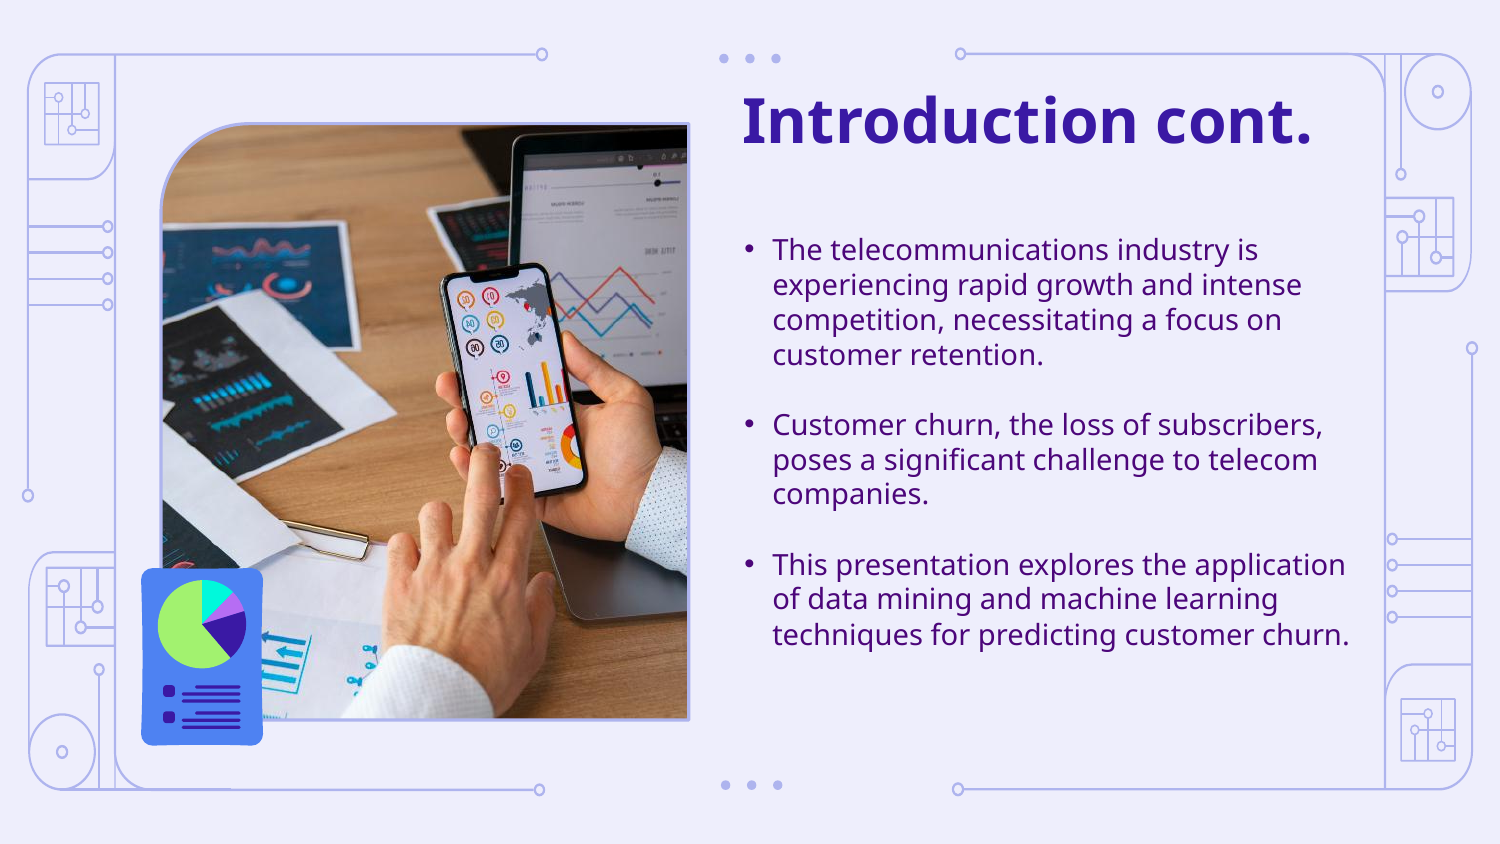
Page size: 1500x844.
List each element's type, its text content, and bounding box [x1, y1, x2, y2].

subtitle The telecommunications industry is experiencing rapid growth and intense competition, necessitating a focus on customer retention. Customer churn, the loss of subscribers, poses a significant challenge to telecom companies. This presentation explores the application of data mining and machine learning techniques for predicting customer churn. [729, 216, 1372, 760]
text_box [140, 567, 264, 746]
title Introduction cont. [727, 77, 1341, 172]
picture [160, 123, 690, 721]
